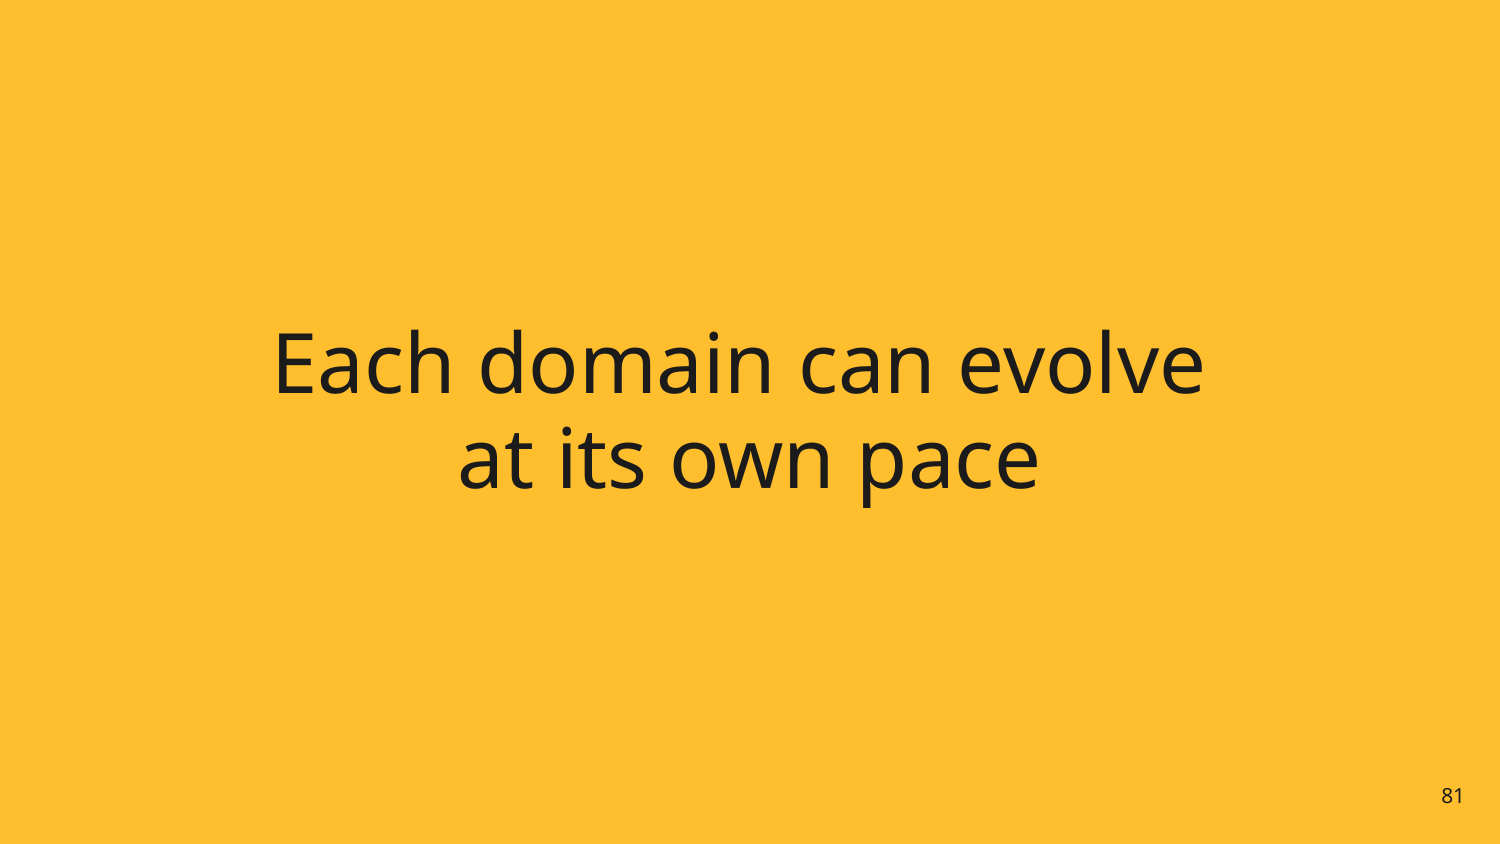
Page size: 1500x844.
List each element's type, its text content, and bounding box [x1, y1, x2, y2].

title Each domain can evolve at its own pace [28, 72, 1472, 753]
slide_number 81 [1389, 764, 1480, 830]
